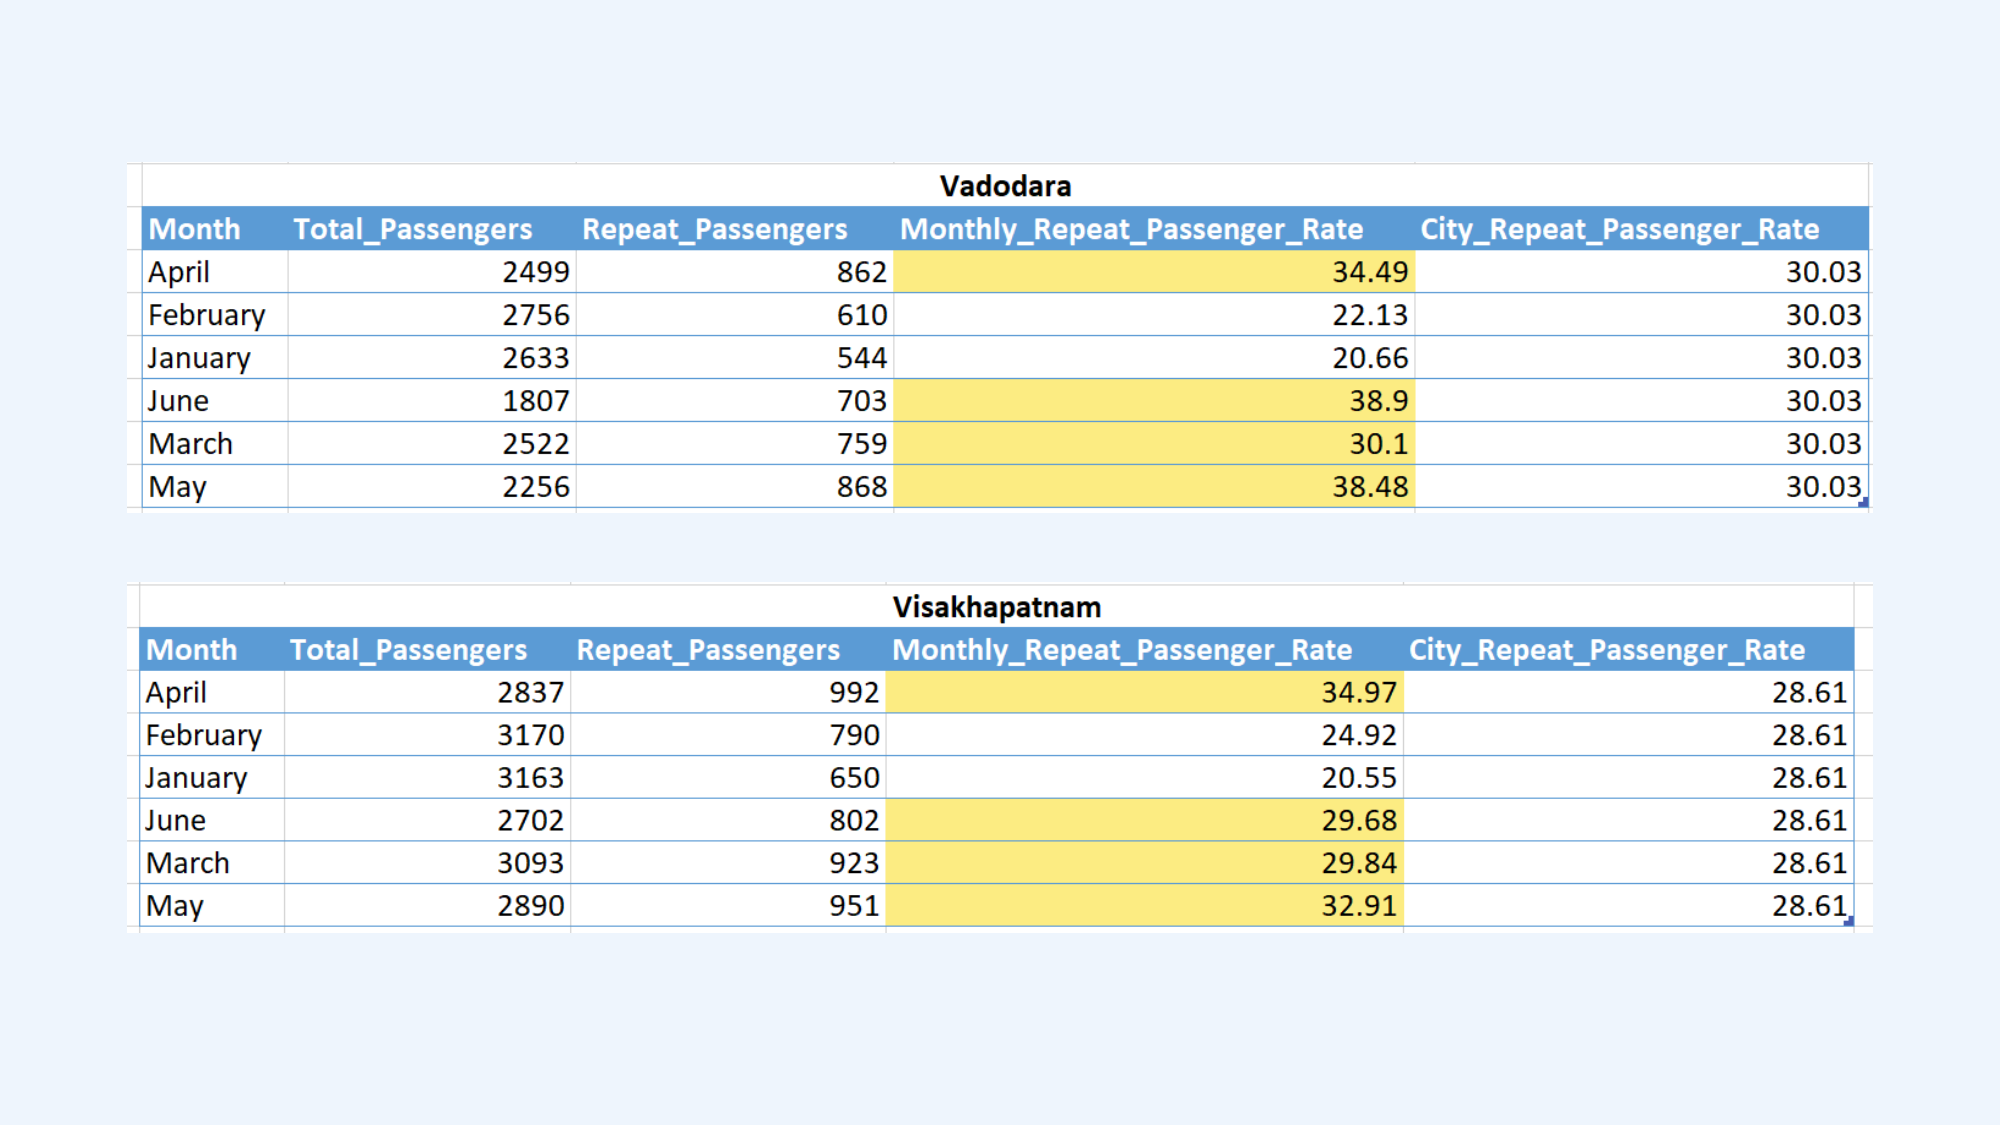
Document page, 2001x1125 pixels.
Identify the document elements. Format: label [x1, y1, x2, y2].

picture [127, 162, 1873, 514]
picture [127, 582, 1873, 933]
